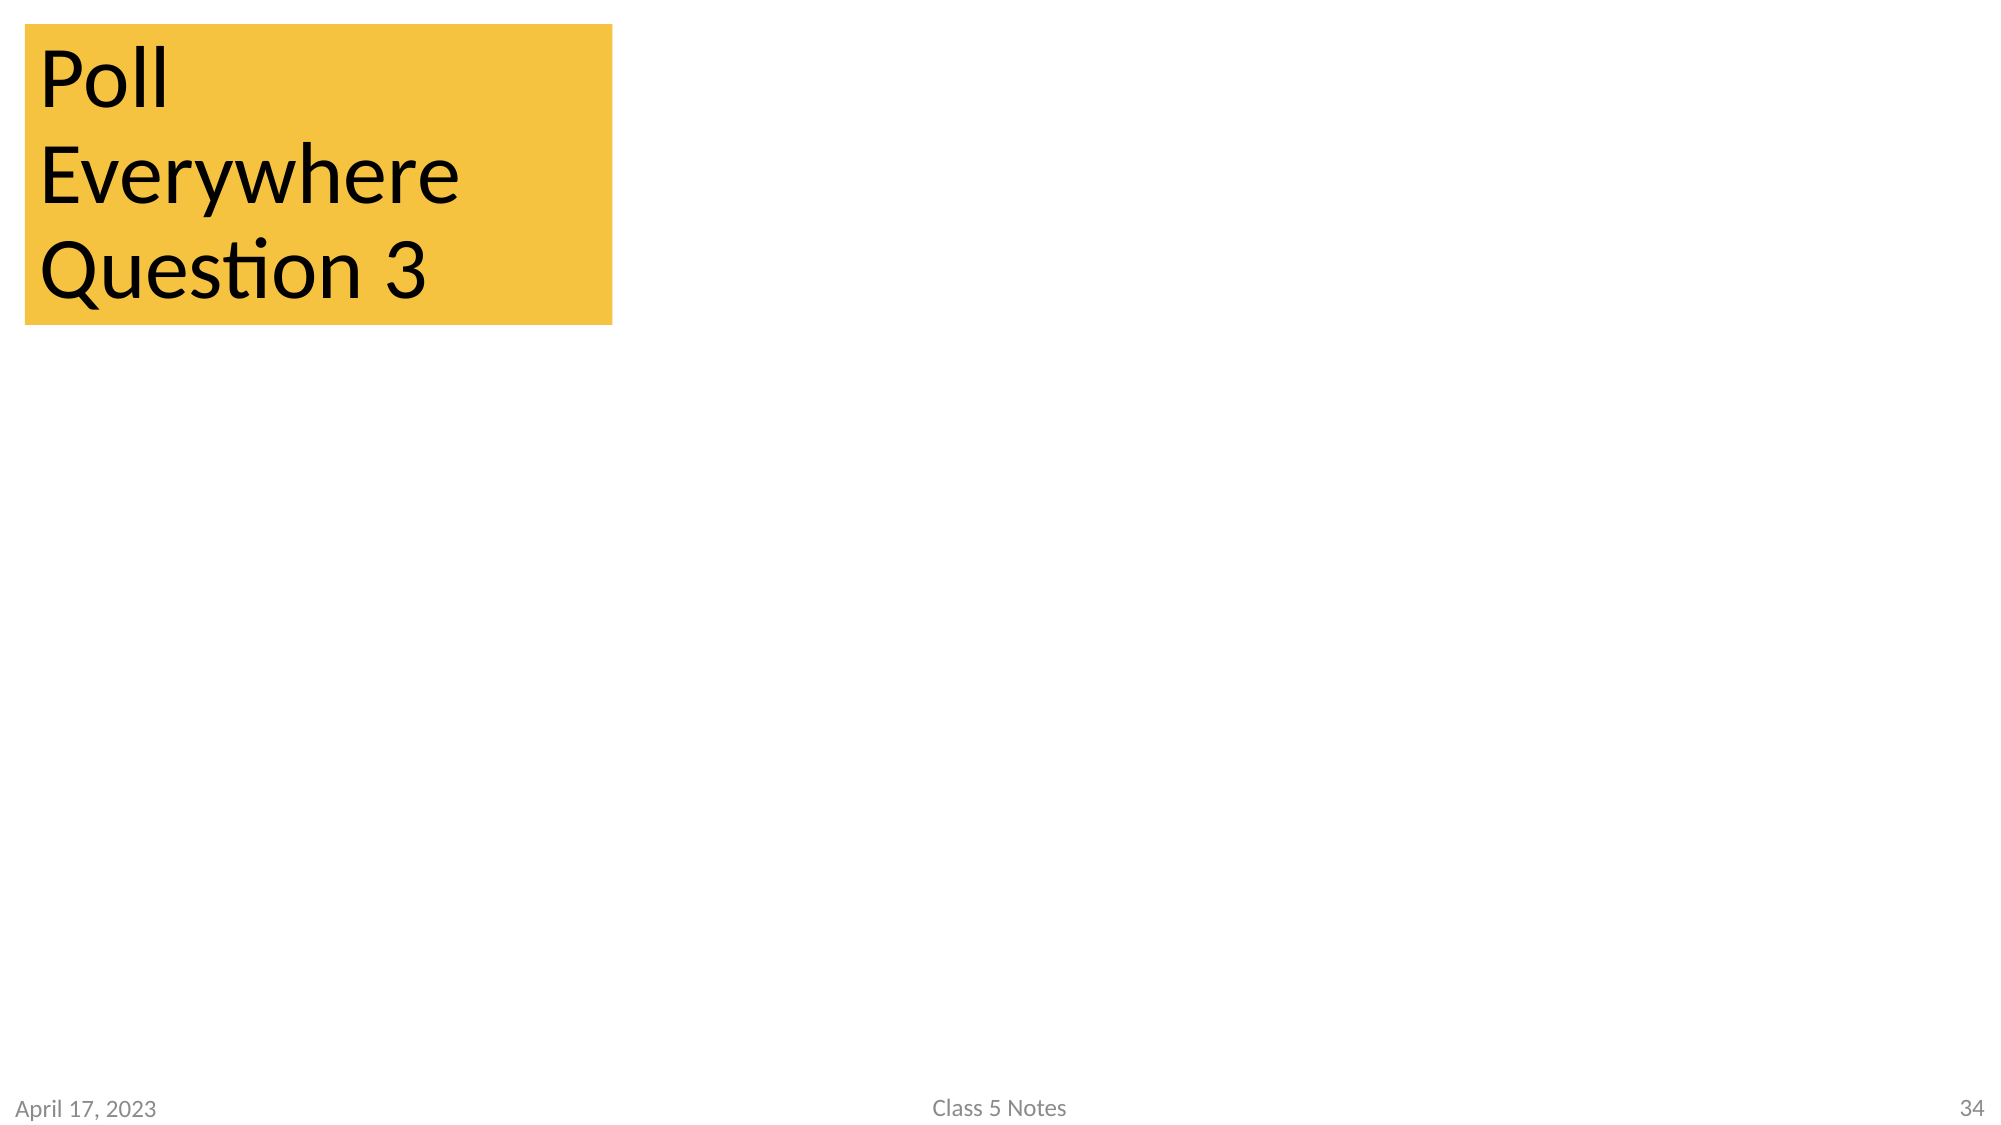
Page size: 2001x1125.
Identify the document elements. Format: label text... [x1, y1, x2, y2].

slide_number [0, 1089, 450, 1125]
slide_number 34 [1550, 1087, 2000, 1125]
footer Class 5 Notes [662, 1087, 1338, 1125]
title Poll Everywhere Question 3 [24, 24, 613, 325]
